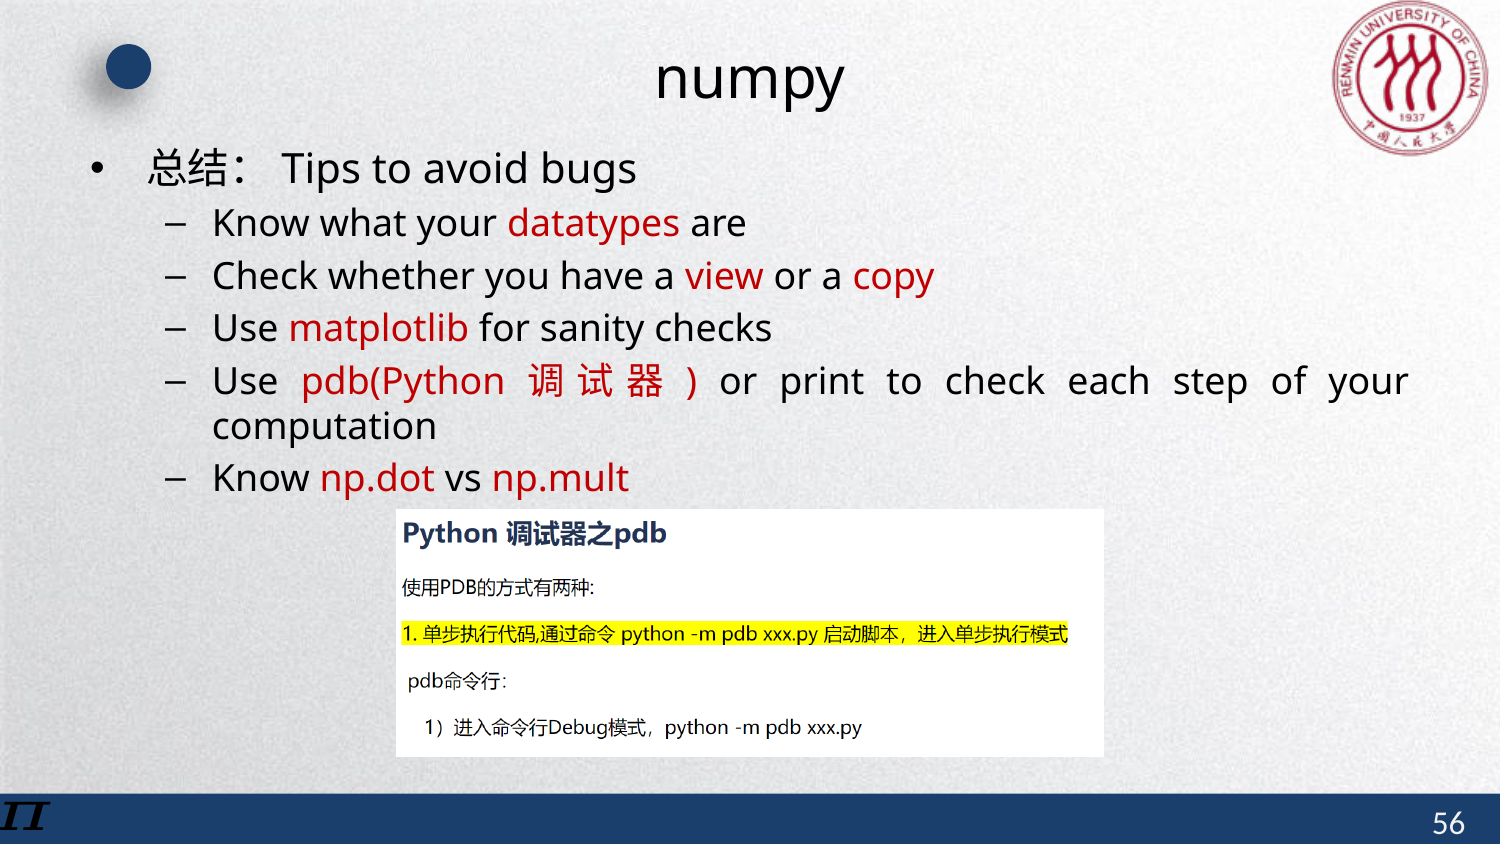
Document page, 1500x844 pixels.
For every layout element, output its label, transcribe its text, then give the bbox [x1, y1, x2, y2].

list 总结：Tips to avoid bugs Know what your datatypes are Check whether you have a view or a copy Use matplotlib for sanity checks Use pdb(Python调试器) or print to check each step of your computation Know np.dot vs np.mult [75, 134, 1425, 781]
title numpy [75, 33, 1425, 116]
picture [0, 0, 1500, 793]
